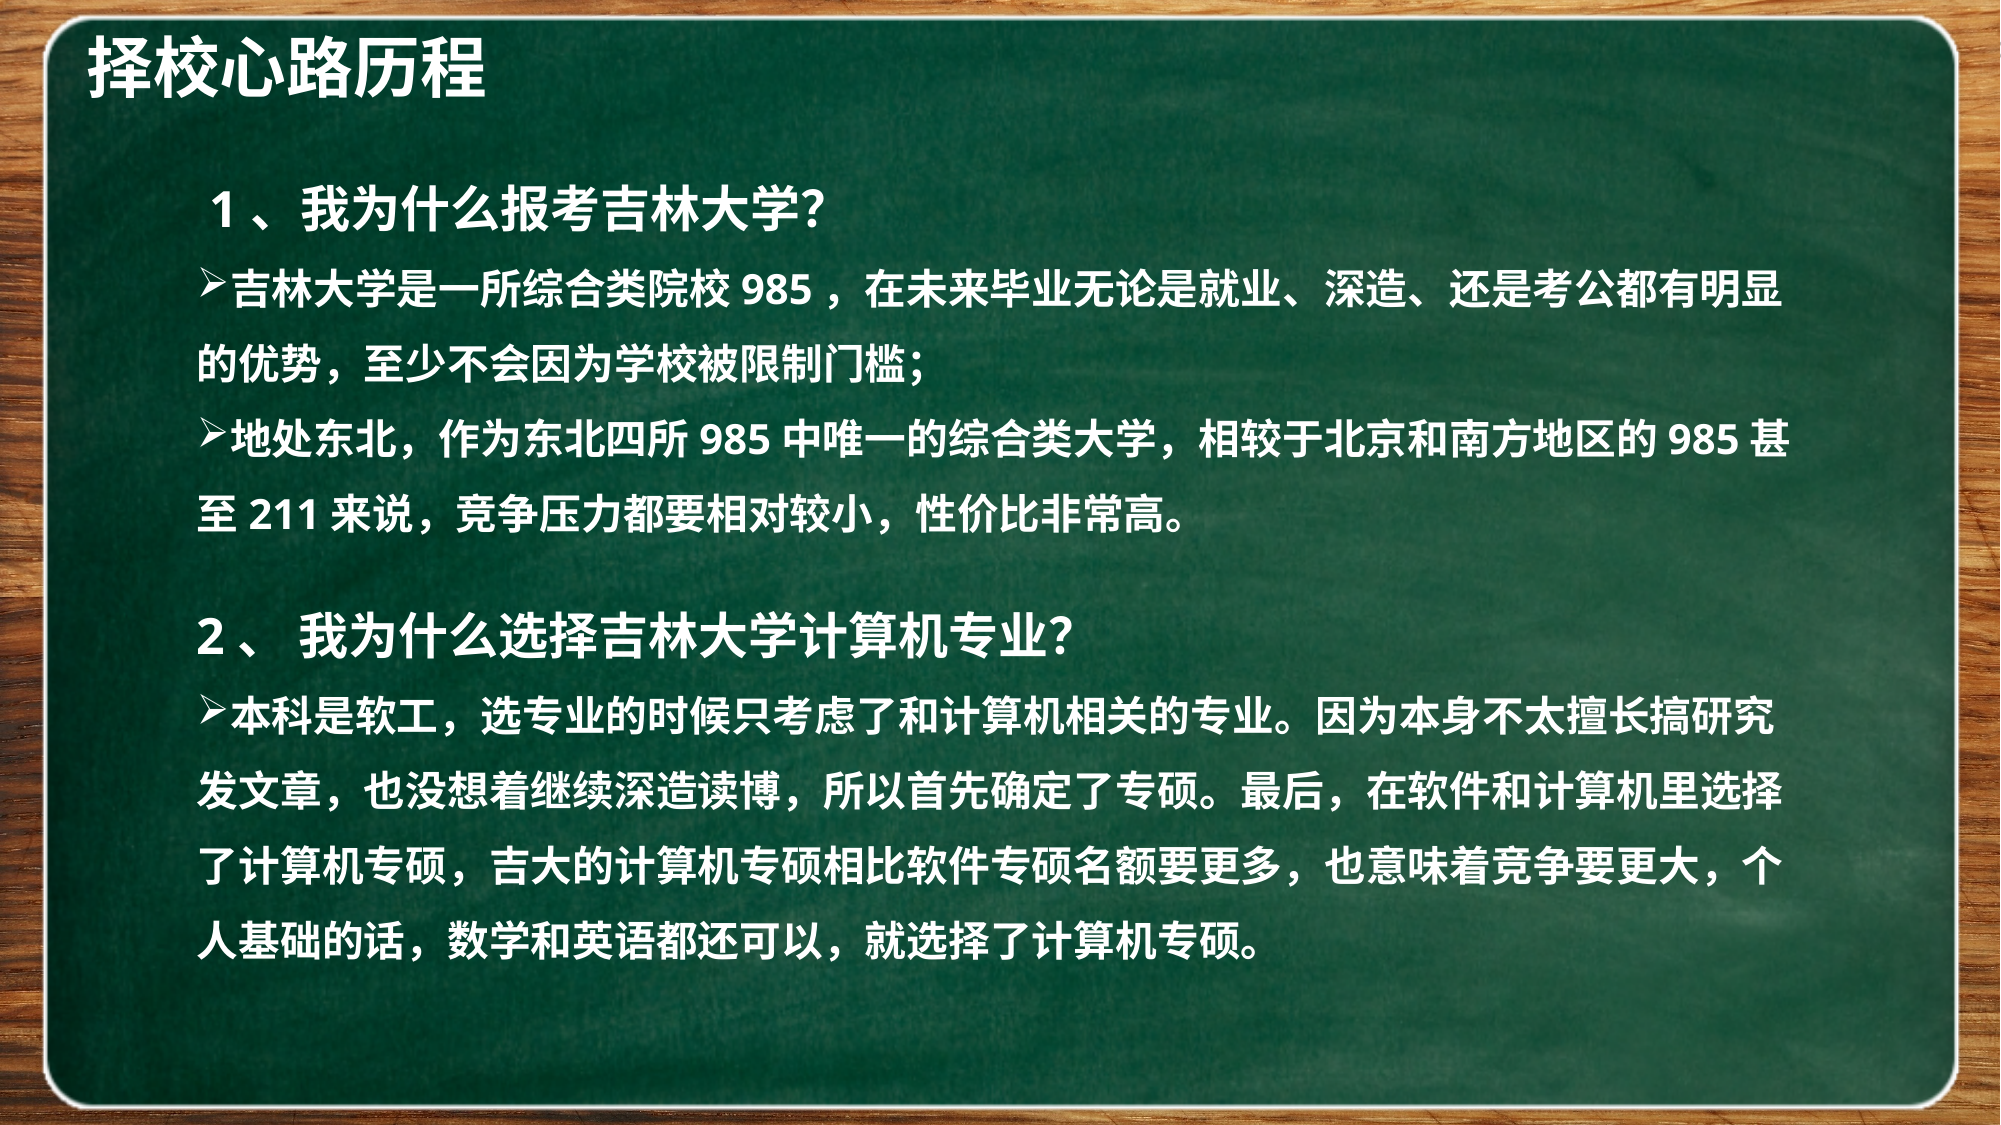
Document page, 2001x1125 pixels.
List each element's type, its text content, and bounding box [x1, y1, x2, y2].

text_box 2、 我为什么选择吉林大学计算机专业？ 本科是软工，选专业的时候只考虑了和计算机相关的专业。因为本身不太擅长搞研究发文章，也没想着继续深造读博，所以首先确定了专硕。最后，在软件和计算机里选择了计算机专硕，吉大的计算机专硕相比软件专硕名额要更多，也意味着竞争要更大，个人基础的话，数学和英语都还可以，就选择了计算机专硕。 [182, 566, 1810, 972]
text_box 择校心路历程 [71, 18, 780, 113]
picture [0, 0, 2000, 1125]
text_box 1、我为什么报考吉林大学？ 吉林大学是一所综合类院校985，在未来毕业无论是就业、深造、还是考公都有明显的优势，至少不会因为学校被限制门槛； 地处东北，作为东北四所985中唯一的综合类大学，相较于北京和南方地区的985甚至211来说，竞争压力都要相对较小，性价比非常高。 [182, 140, 1834, 546]
